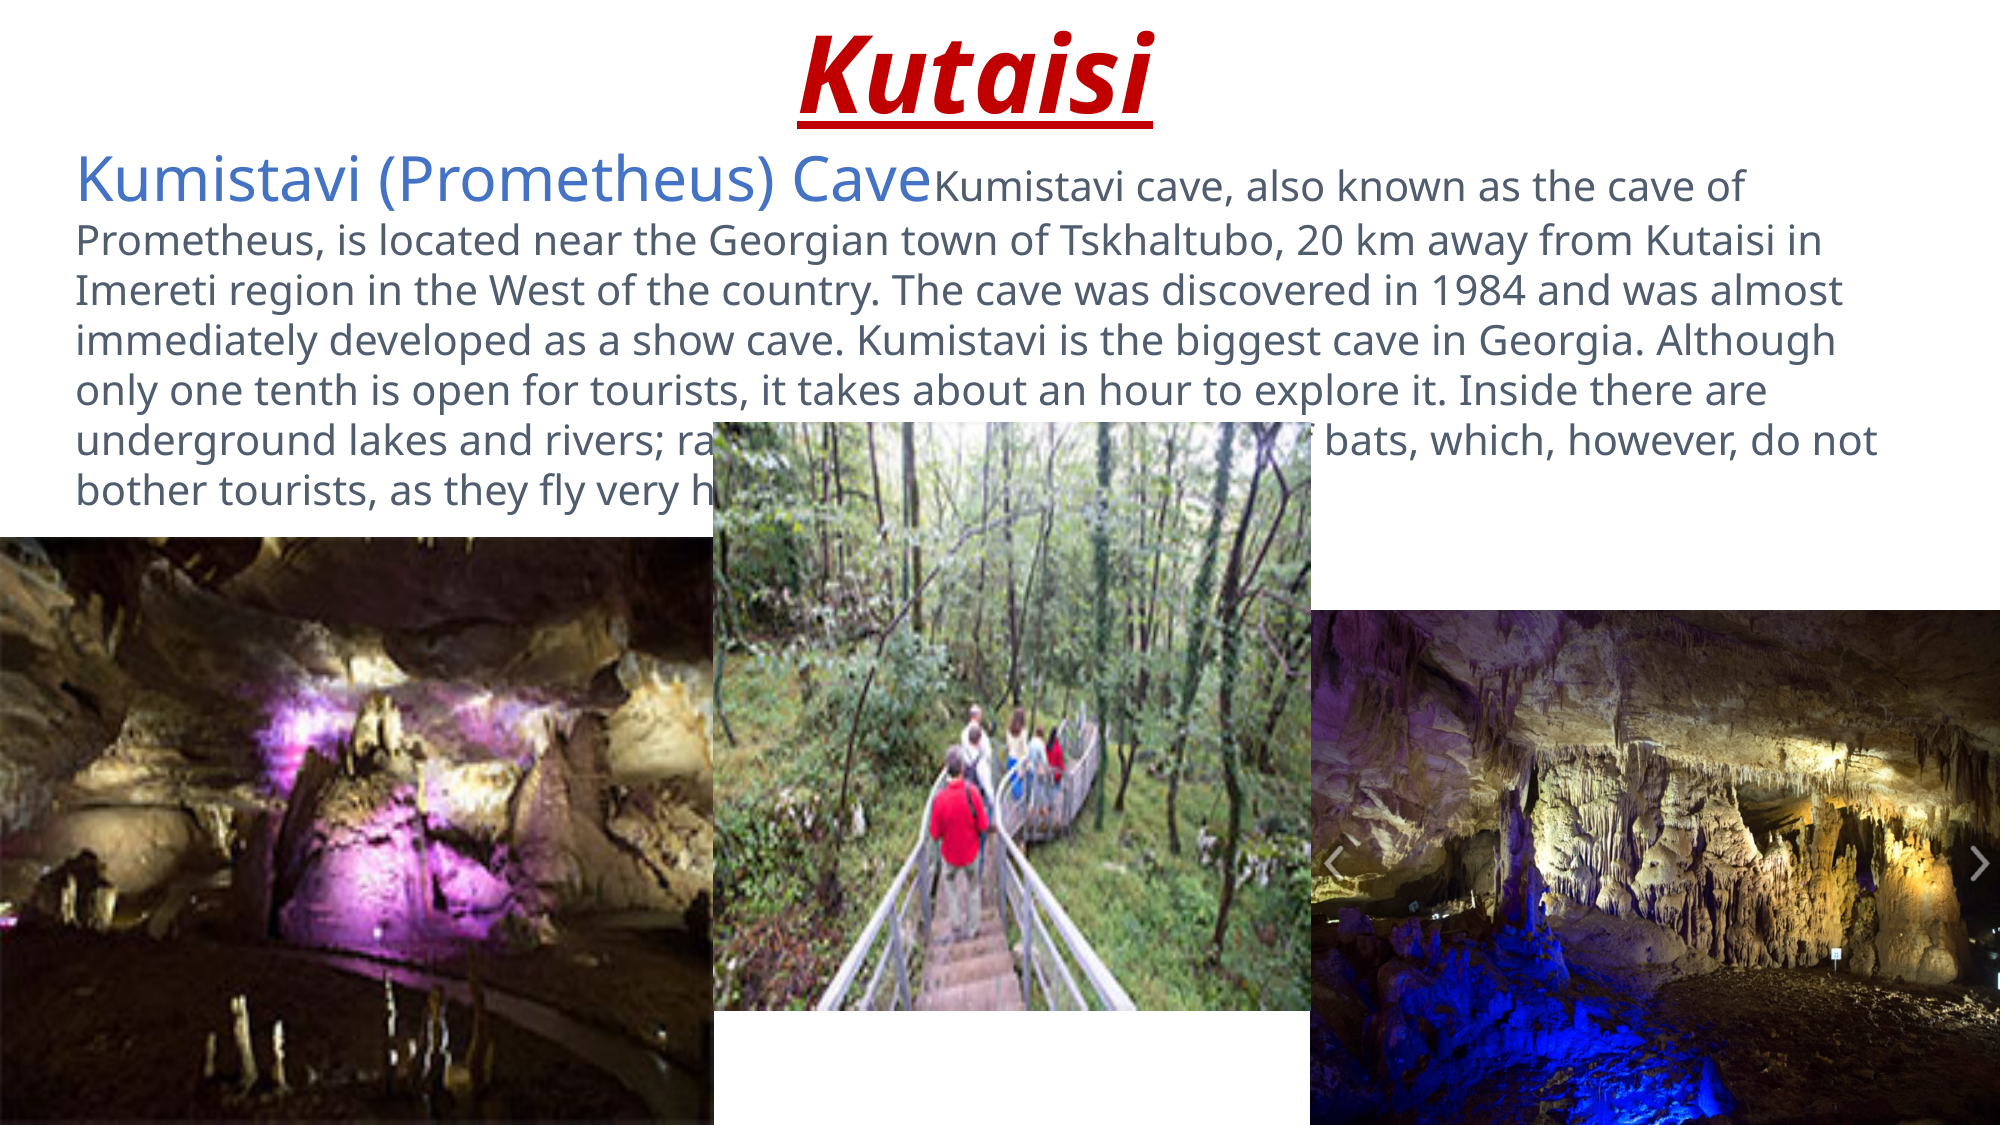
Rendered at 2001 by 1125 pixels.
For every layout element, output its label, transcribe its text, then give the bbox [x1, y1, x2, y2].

picture [0, 422, 2000, 1125]
text_box Kumistavi (Prometheus) CaveKumistavi cave, also known as the cave of Prometheus, is located near the Georgian town of Tskhaltubo, 20 km away from Kutaisi in Imereti region in the West of the country. The cave was discovered in 1984 and was almost immediately developed as a show cave. Kumistavi is the biggest cave in Georgia. Although only one tenth is open for tourists, it takes about an hour to explore it. Inside there are underground lakes and rivers; rather high humidity and a lot of bats, which, however, do not bother tourists, as they fly very high. [60, 131, 1940, 521]
title Kutaisi [782, 0, 2000, 187]
